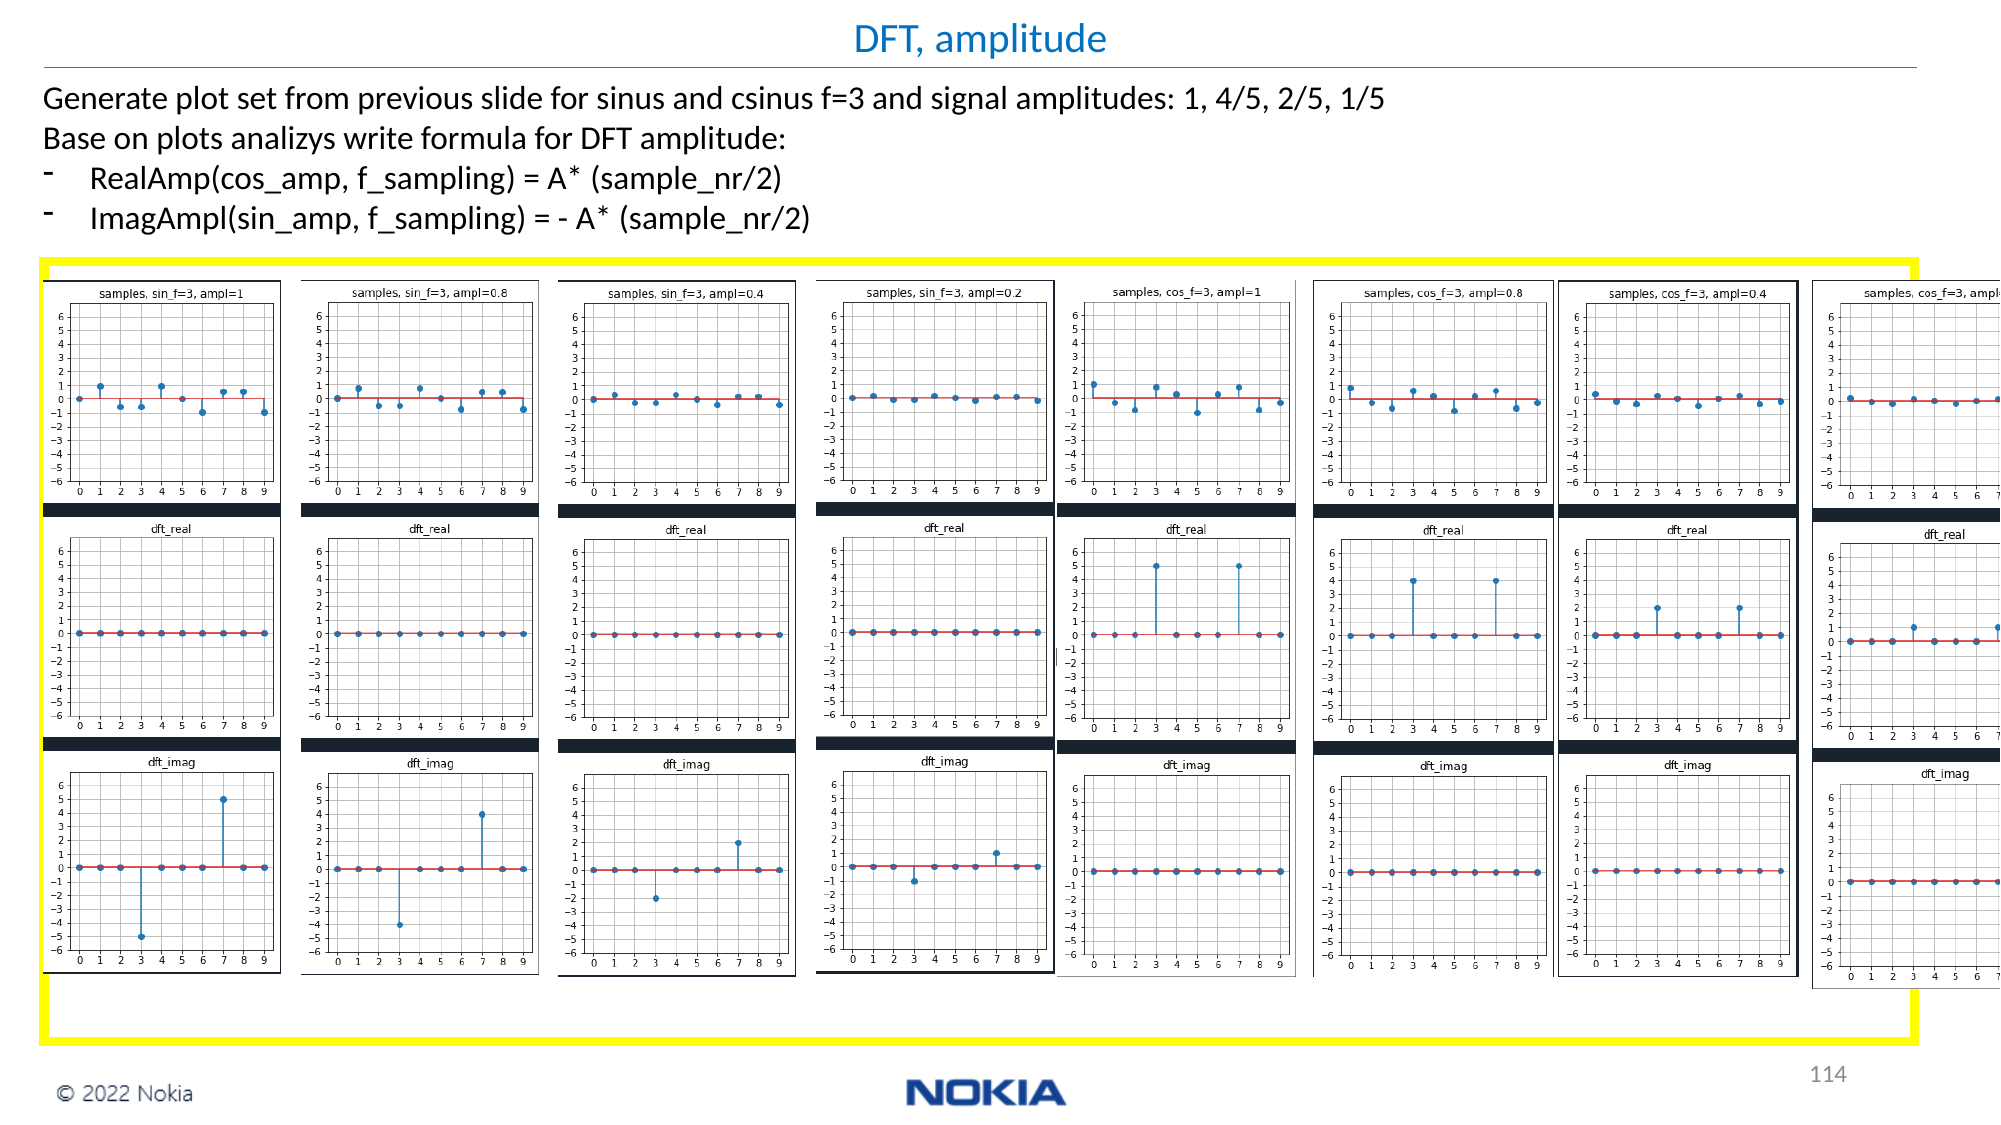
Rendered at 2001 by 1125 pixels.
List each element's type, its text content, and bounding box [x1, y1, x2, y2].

picture [1057, 280, 1296, 977]
picture [36, 1066, 1167, 1111]
picture [1558, 280, 1799, 977]
picture [1812, 280, 2000, 989]
picture [301, 280, 539, 975]
text_box DFT, amplitude [43, 0, 1918, 67]
text_box Put plots here [43, 260, 1915, 1043]
slide_number 114 [1412, 1043, 1863, 1103]
text_box Generate plot set from previous slide for sinus and csinus f=3 and signal amplitudes: 1, 4/5, 2/5, 1/5 Base on plots analizys write formula for DFT amplitude: RealAmp(cos_amp, f_sampling) = A* (sample_nr/2) ImagAmpl(sin_amp, f_sampling) = - A* (sample_nr/2) [28, 68, 1839, 283]
picture [816, 280, 1055, 974]
picture [558, 280, 796, 977]
picture [1313, 280, 1554, 977]
picture [43, 280, 281, 974]
